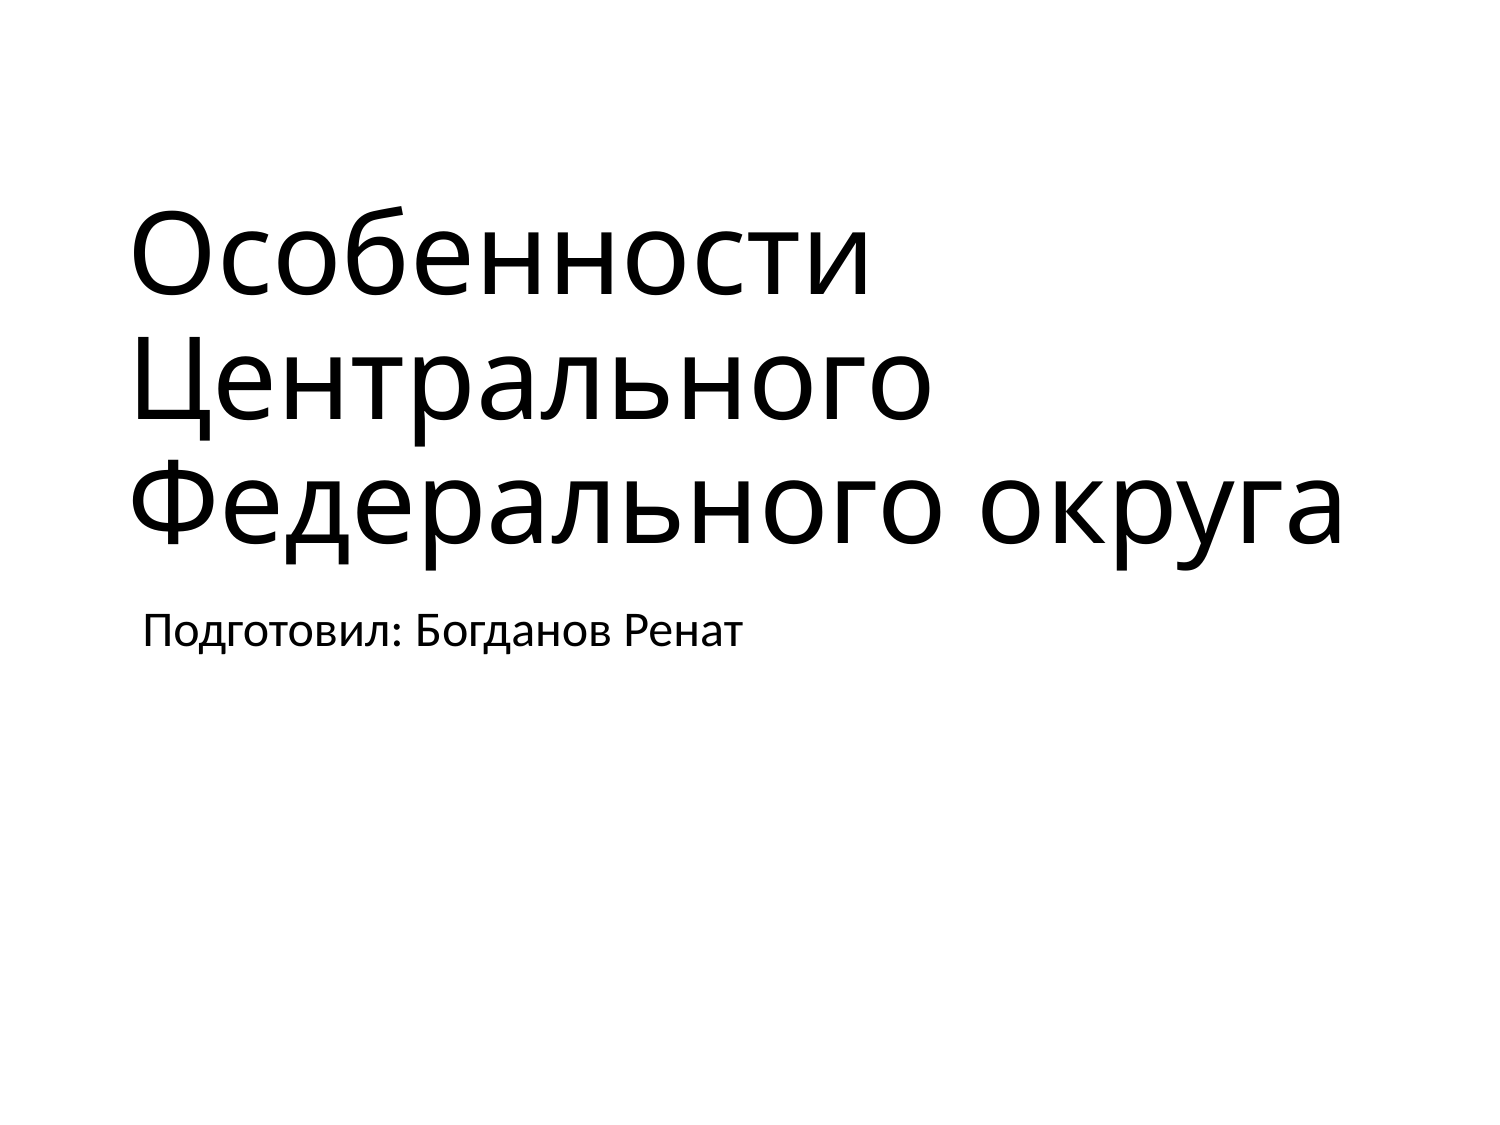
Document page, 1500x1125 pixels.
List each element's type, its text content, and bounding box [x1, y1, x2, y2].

subtitle Подготовил: Богданов Ренат [127, 595, 1253, 867]
title Особенности Центрального Федерального округа [112, 184, 1388, 576]
